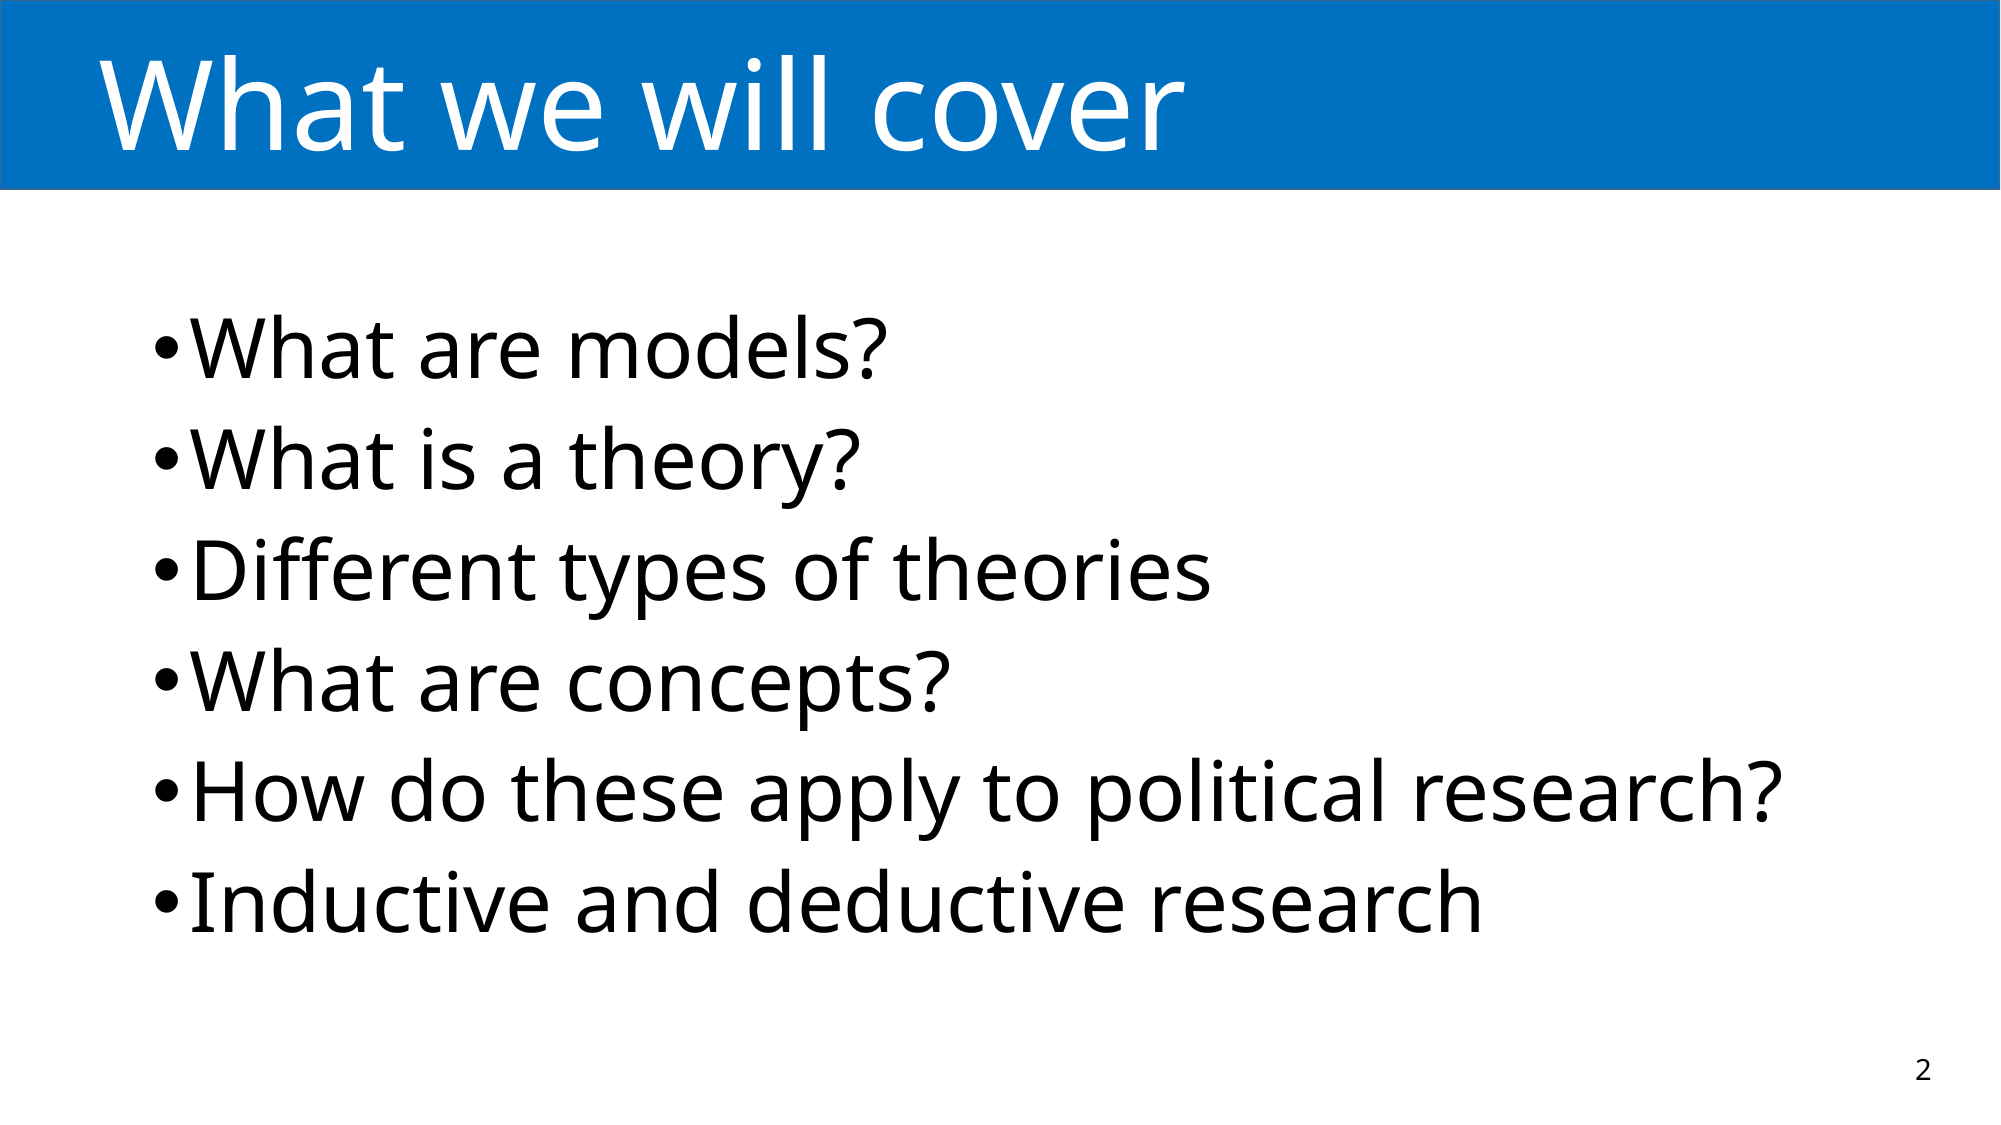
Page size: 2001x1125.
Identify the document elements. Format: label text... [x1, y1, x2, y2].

list What are models? What is a theory? Different types of theories What are concepts? How do these apply to political research? Inductive and deductive research [137, 299, 1863, 1014]
title What we will cover [83, 15, 2000, 205]
slide_number 2 [1524, 1043, 1947, 1104]
